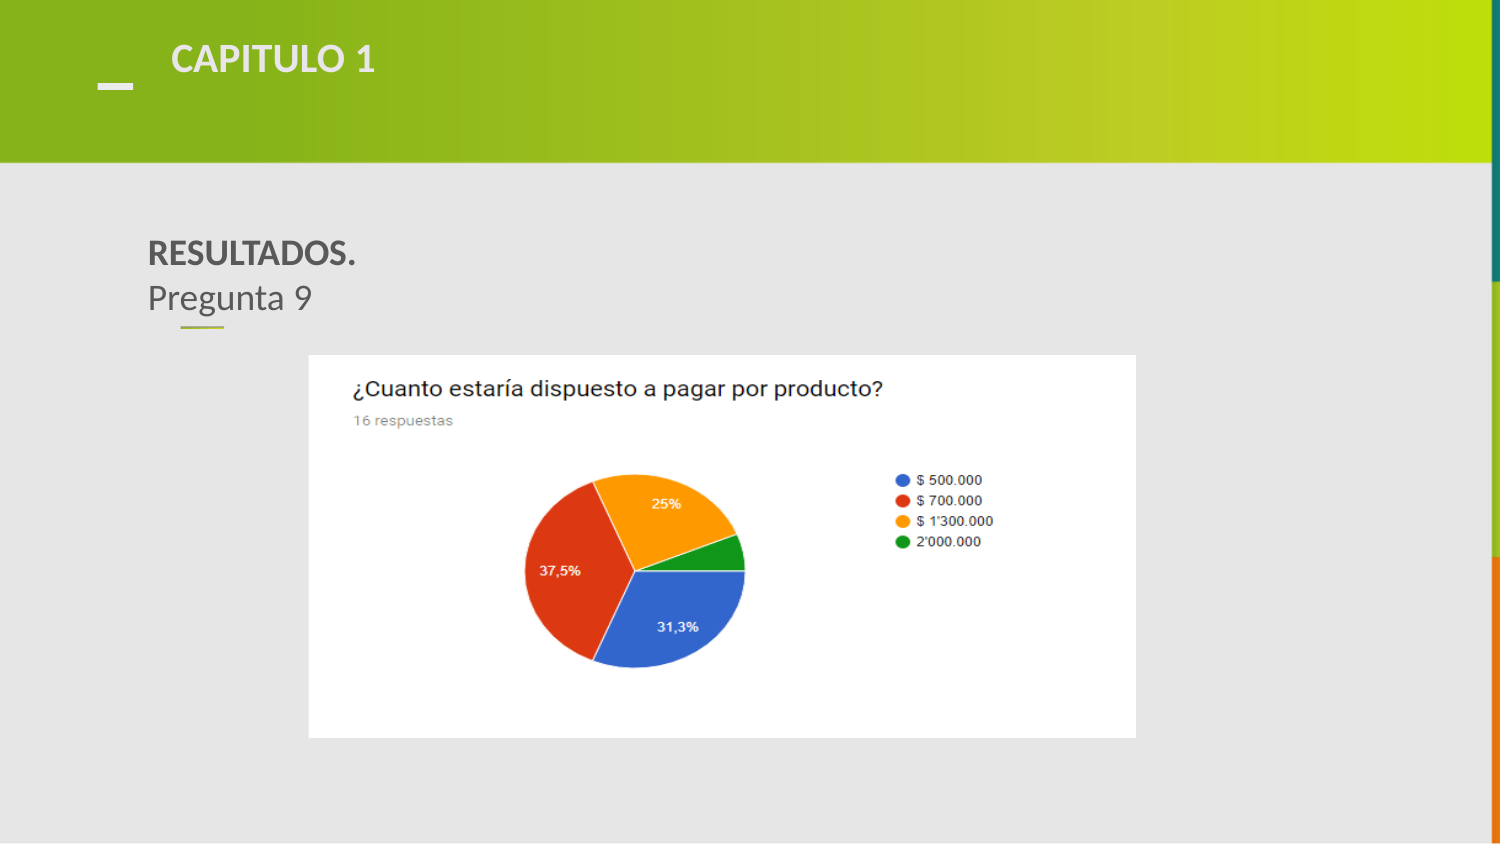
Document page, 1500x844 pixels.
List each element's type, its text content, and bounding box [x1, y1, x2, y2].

picture [0, 0, 1500, 844]
text_box RESULTADOS. Pregunta 9 [133, 220, 559, 326]
text_box CAPITULO 1 [156, 23, 582, 89]
